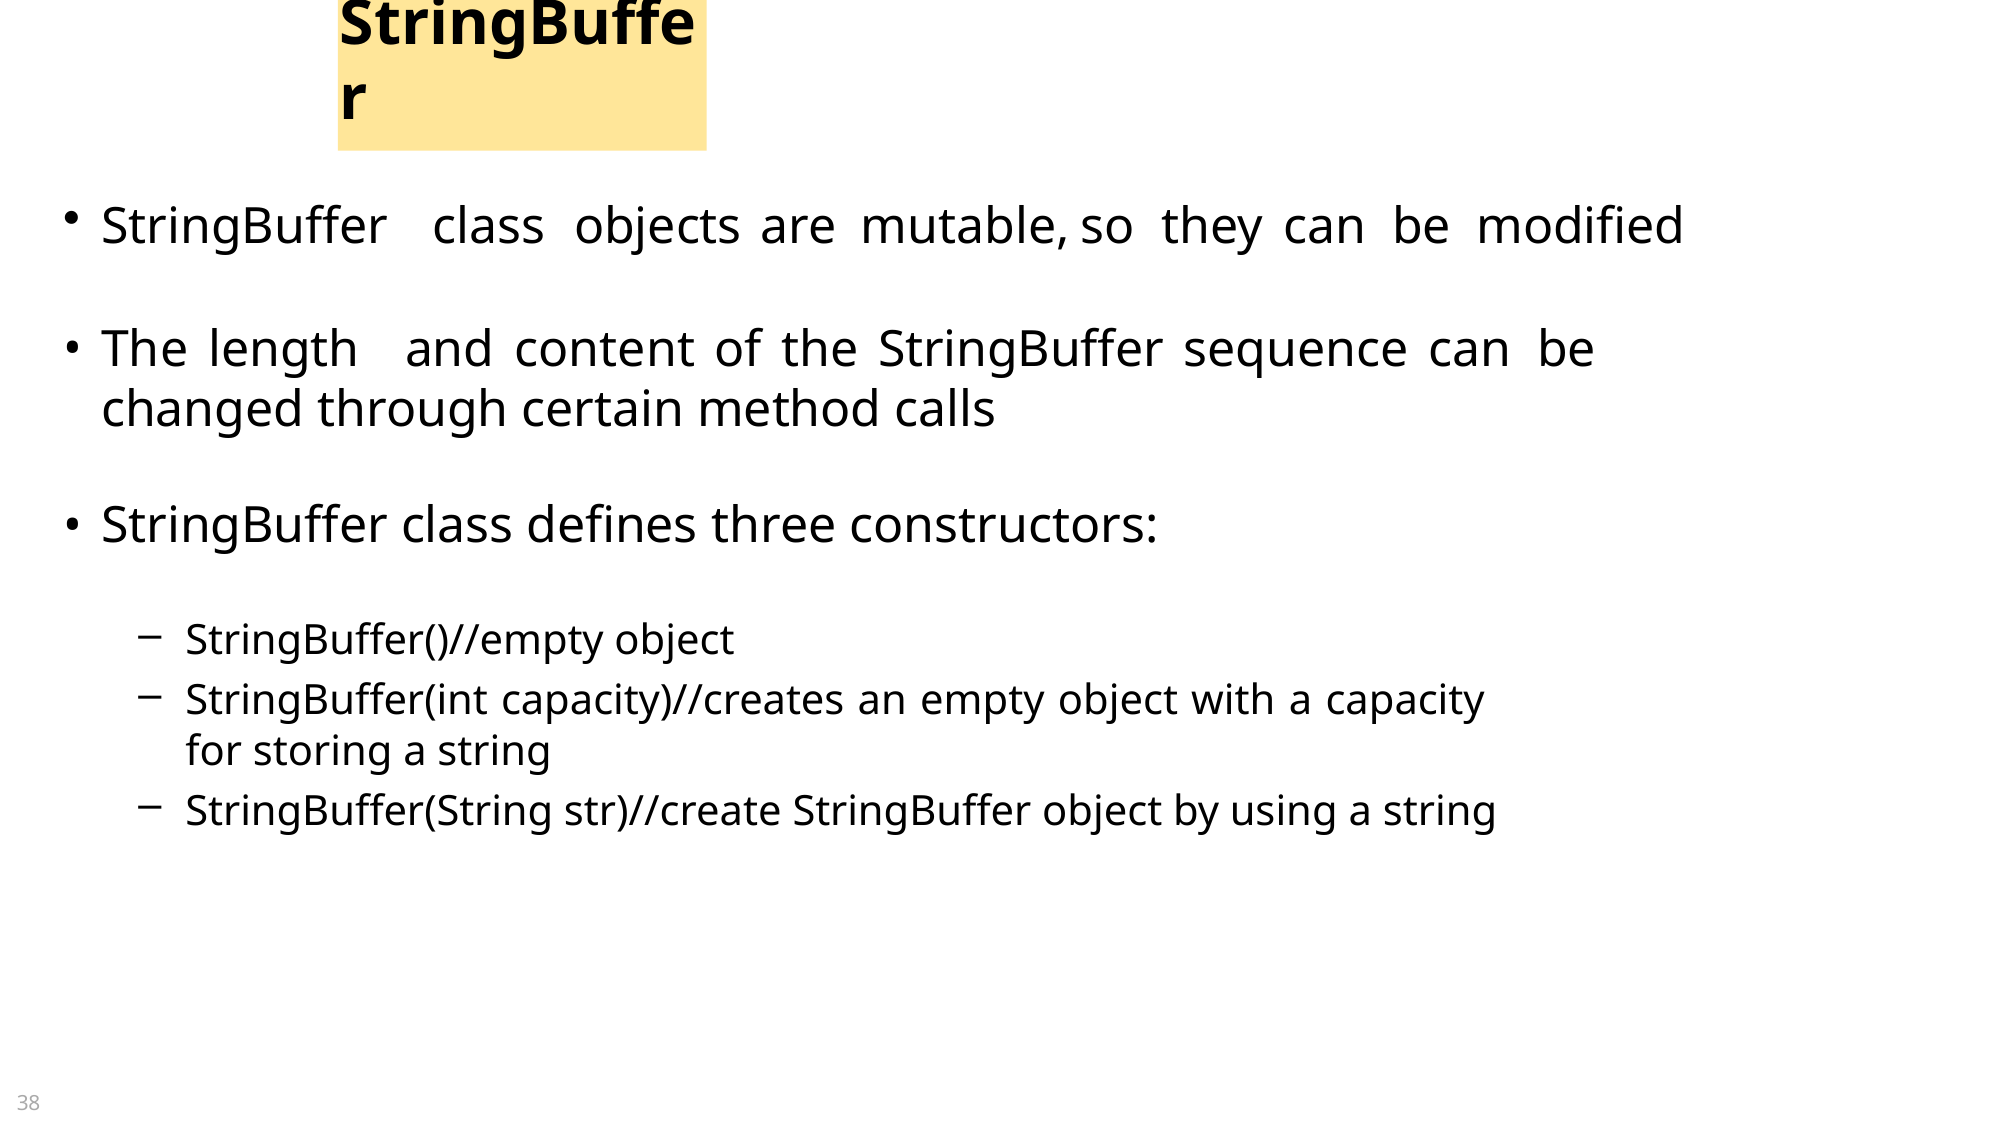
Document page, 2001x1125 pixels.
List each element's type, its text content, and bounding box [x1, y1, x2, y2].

slide_number 38 [10, 777, 47, 1125]
text_box StringBuffer class objects are mutable, so they can be modified The length and content of the StringBuffer sequence can be changed through certain method calls StringBuffer class defines three constructors: StringBuffer()//empty object StringBuffer(int capacity)//creates an empty object with a capacity for storing a string StringBuffer(String str)//create StringBuffer object by using a string [61, 191, 1688, 834]
title StringBuffer [337, 0, 707, 151]
